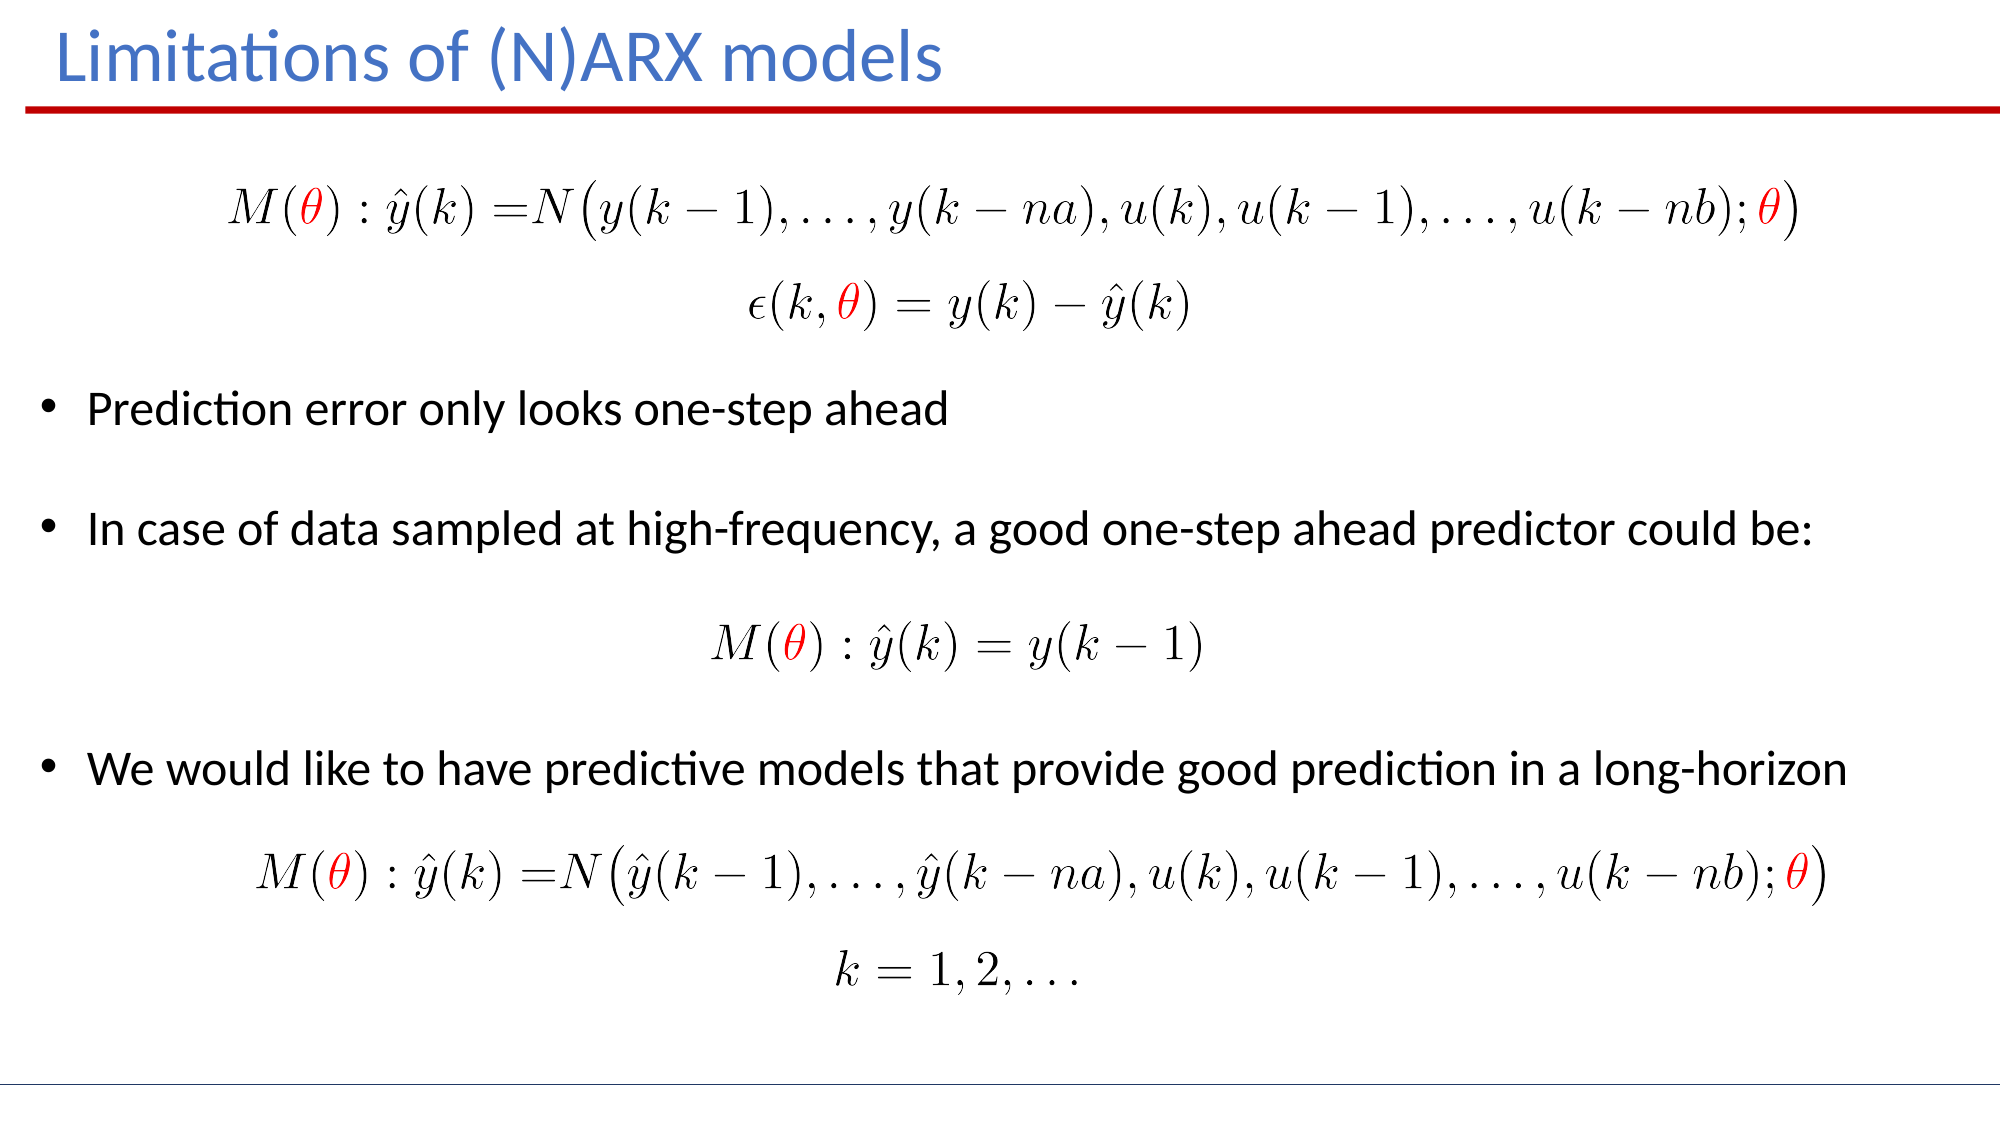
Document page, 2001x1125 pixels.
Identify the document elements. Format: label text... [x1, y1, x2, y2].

picture [836, 950, 1077, 995]
text_box Limitations of (N)ARX models [40, 0, 1967, 284]
text_box Prediction error only looks one-step ahead In case of data sampled at high-frequency, a good one-step ahead predictor could be: We would like to have predictive models that provide good prediction in a long-horizon [25, 368, 2000, 804]
picture [228, 180, 1797, 241]
picture [256, 845, 1825, 906]
text_box [24, 105, 40, 115]
text_box [1967, 105, 2000, 115]
picture [749, 280, 1188, 331]
picture [711, 621, 1201, 672]
